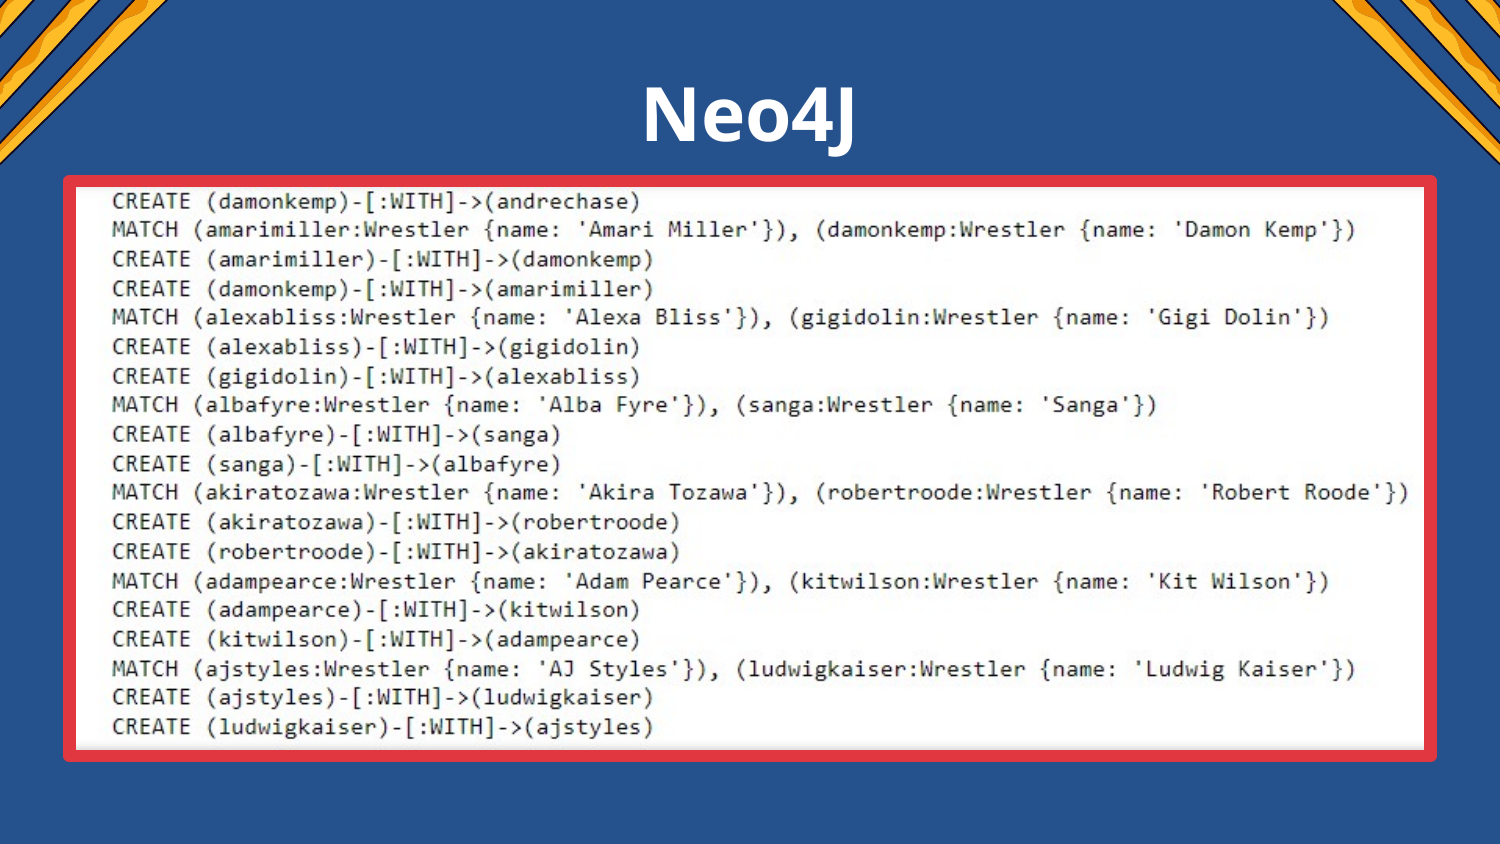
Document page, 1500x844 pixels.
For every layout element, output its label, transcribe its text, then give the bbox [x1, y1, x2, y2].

title Neo4J [116, 60, 1383, 150]
picture [75, 187, 1425, 751]
